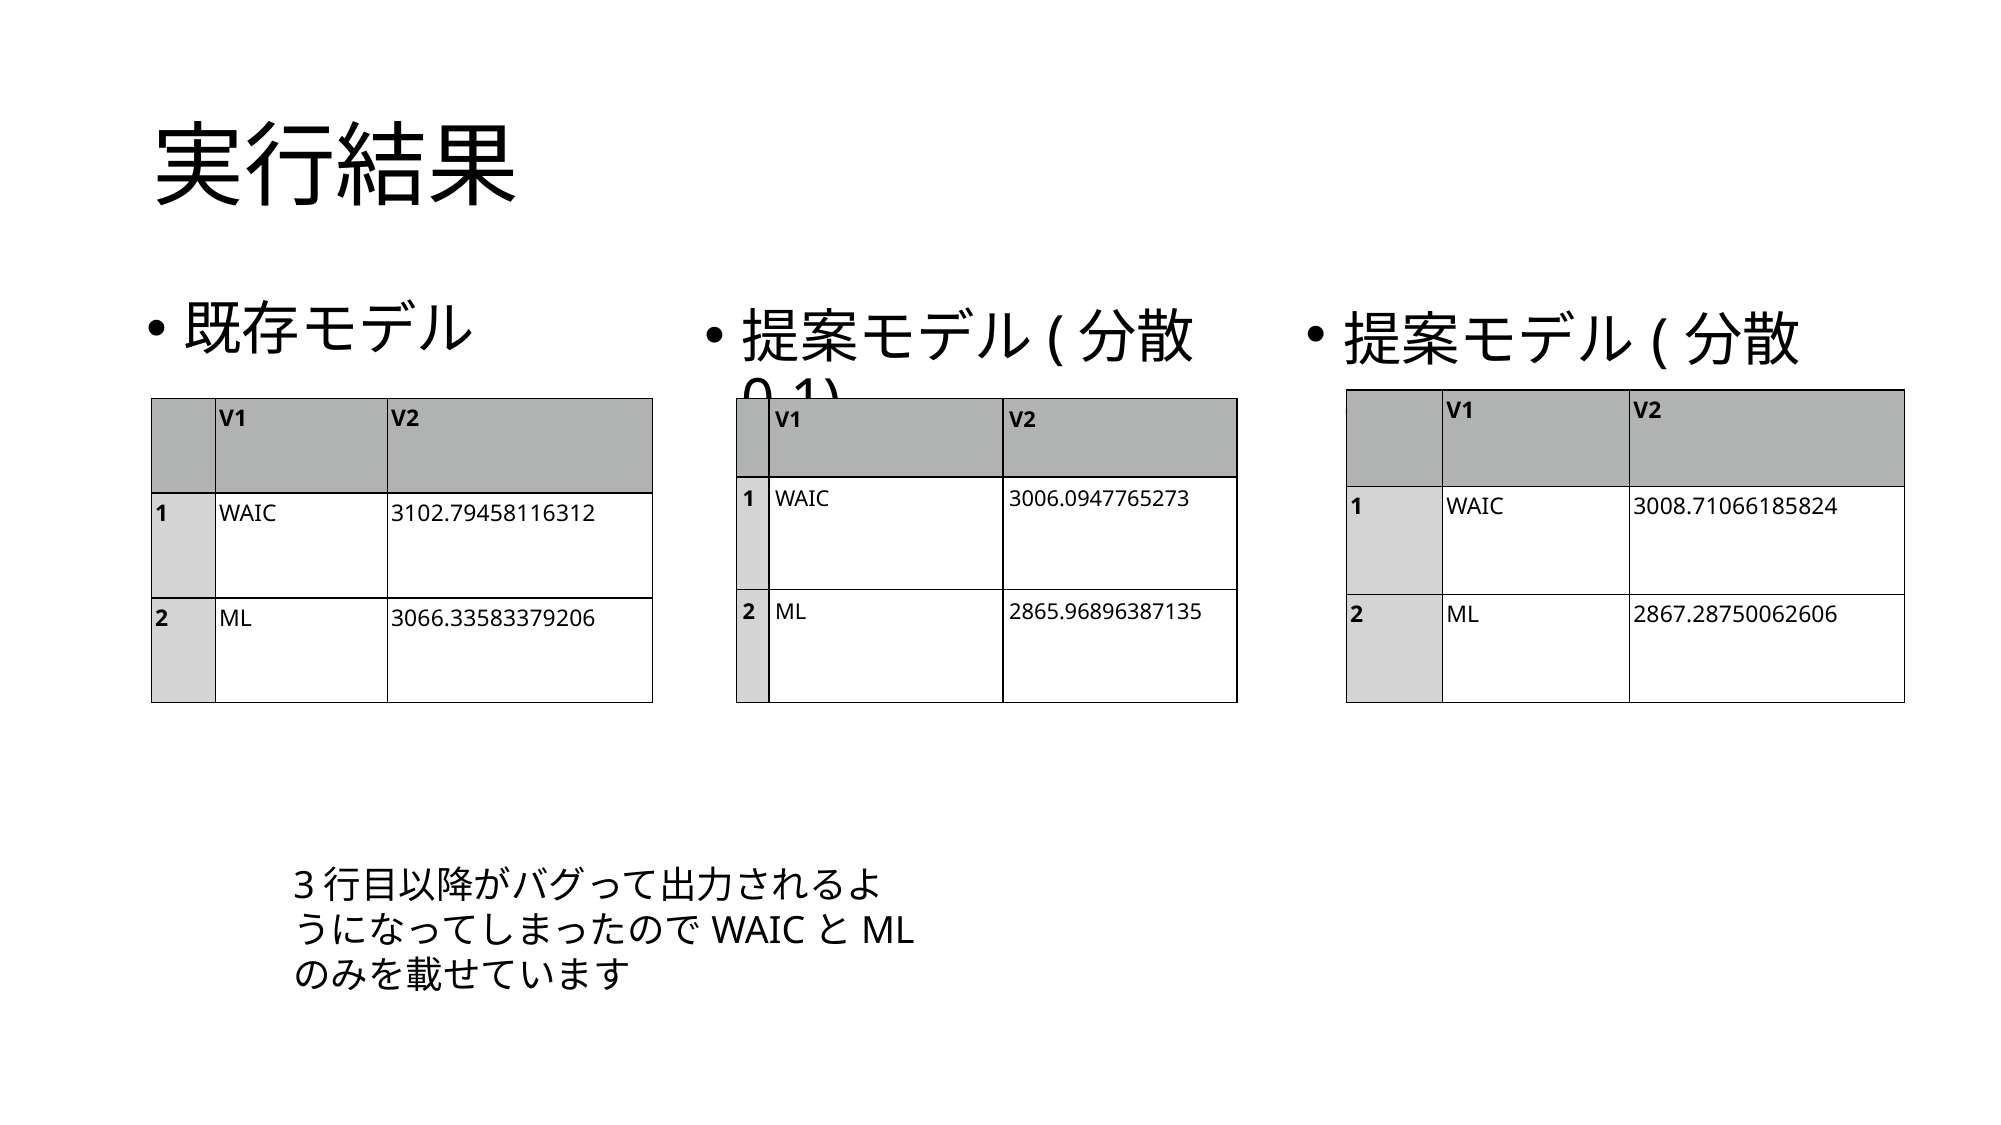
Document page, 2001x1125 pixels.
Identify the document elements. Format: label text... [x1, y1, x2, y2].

table_cell ML [216, 599, 387, 702]
title 実行結果 [137, 59, 1863, 278]
table_header [737, 399, 768, 476]
table_cell 2867.28750062606 [1630, 595, 1904, 702]
table_header V1 [216, 399, 387, 492]
table_cell 3008.71066185824 [1630, 487, 1904, 594]
table_cell 2865.96896387135 [1004, 590, 1236, 702]
table_header V1 [770, 399, 1002, 476]
table_cell WAIC [770, 478, 1002, 589]
table_header V2 [1004, 399, 1236, 476]
text_box 既存モデル [131, 291, 982, 1006]
table_cell 2 [1347, 595, 1442, 702]
table_cell 1 [1347, 487, 1442, 594]
table_header V2 [1630, 391, 1904, 486]
table_cell 1 [737, 478, 768, 589]
table_header [152, 399, 215, 492]
table_cell WAIC [216, 494, 387, 597]
list 提案モデル(分散0.1) [689, 299, 1322, 1014]
text_box 3行目以降がバグって出力されるようになってしまったのでWAICとML のみを載せています [278, 854, 931, 1004]
table_cell ML [770, 590, 1002, 702]
table_header [1347, 391, 1442, 486]
table_header V2 [388, 399, 652, 492]
table_cell 2 [737, 590, 768, 702]
table_cell ML [1443, 595, 1629, 702]
table_cell WAIC [1443, 487, 1629, 594]
table_header V1 [1443, 391, 1629, 486]
table_cell 2 [152, 599, 215, 702]
table_cell 3006.0947765273 [1004, 478, 1236, 589]
table_cell 3102.79458116312 [388, 494, 652, 597]
text_box 提案モデル(分散0.5) [1290, 291, 1923, 1006]
table_cell 1 [152, 494, 215, 597]
table_cell 3066.33583379206 [388, 599, 652, 702]
